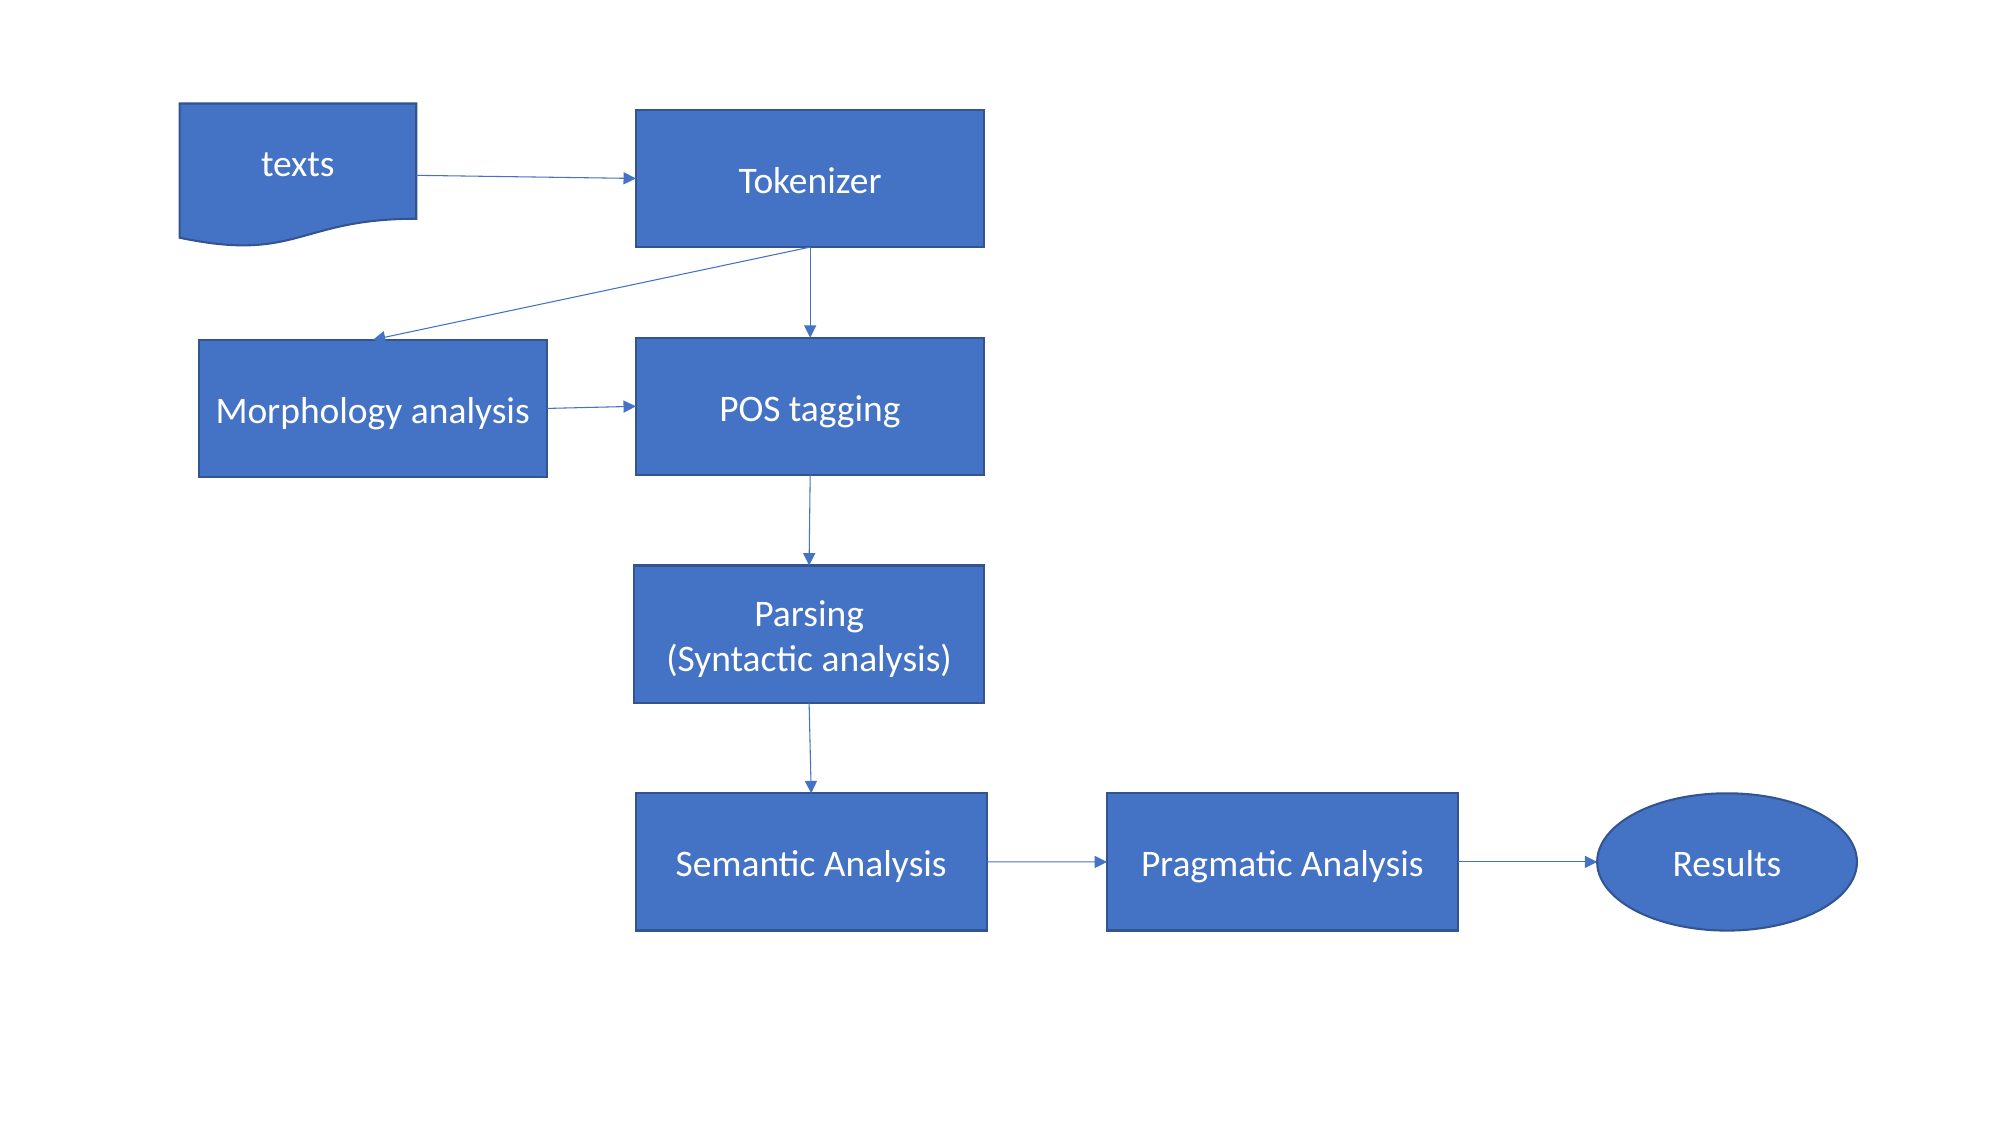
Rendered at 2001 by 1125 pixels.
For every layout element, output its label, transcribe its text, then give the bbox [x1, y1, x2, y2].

text_box Semantic Analysis [635, 792, 988, 932]
text_box texts [178, 102, 418, 247]
text_box POS tagging [635, 337, 985, 476]
text_box Tokenizer [635, 109, 985, 248]
text_box Pragmatic Analysis [1106, 792, 1459, 932]
text_box Morphology analysis [198, 339, 548, 478]
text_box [372, 247, 811, 340]
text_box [416, 175, 636, 179]
text_box Results [1596, 792, 1859, 932]
text_box Parsing (Syntactic analysis) [633, 564, 985, 704]
